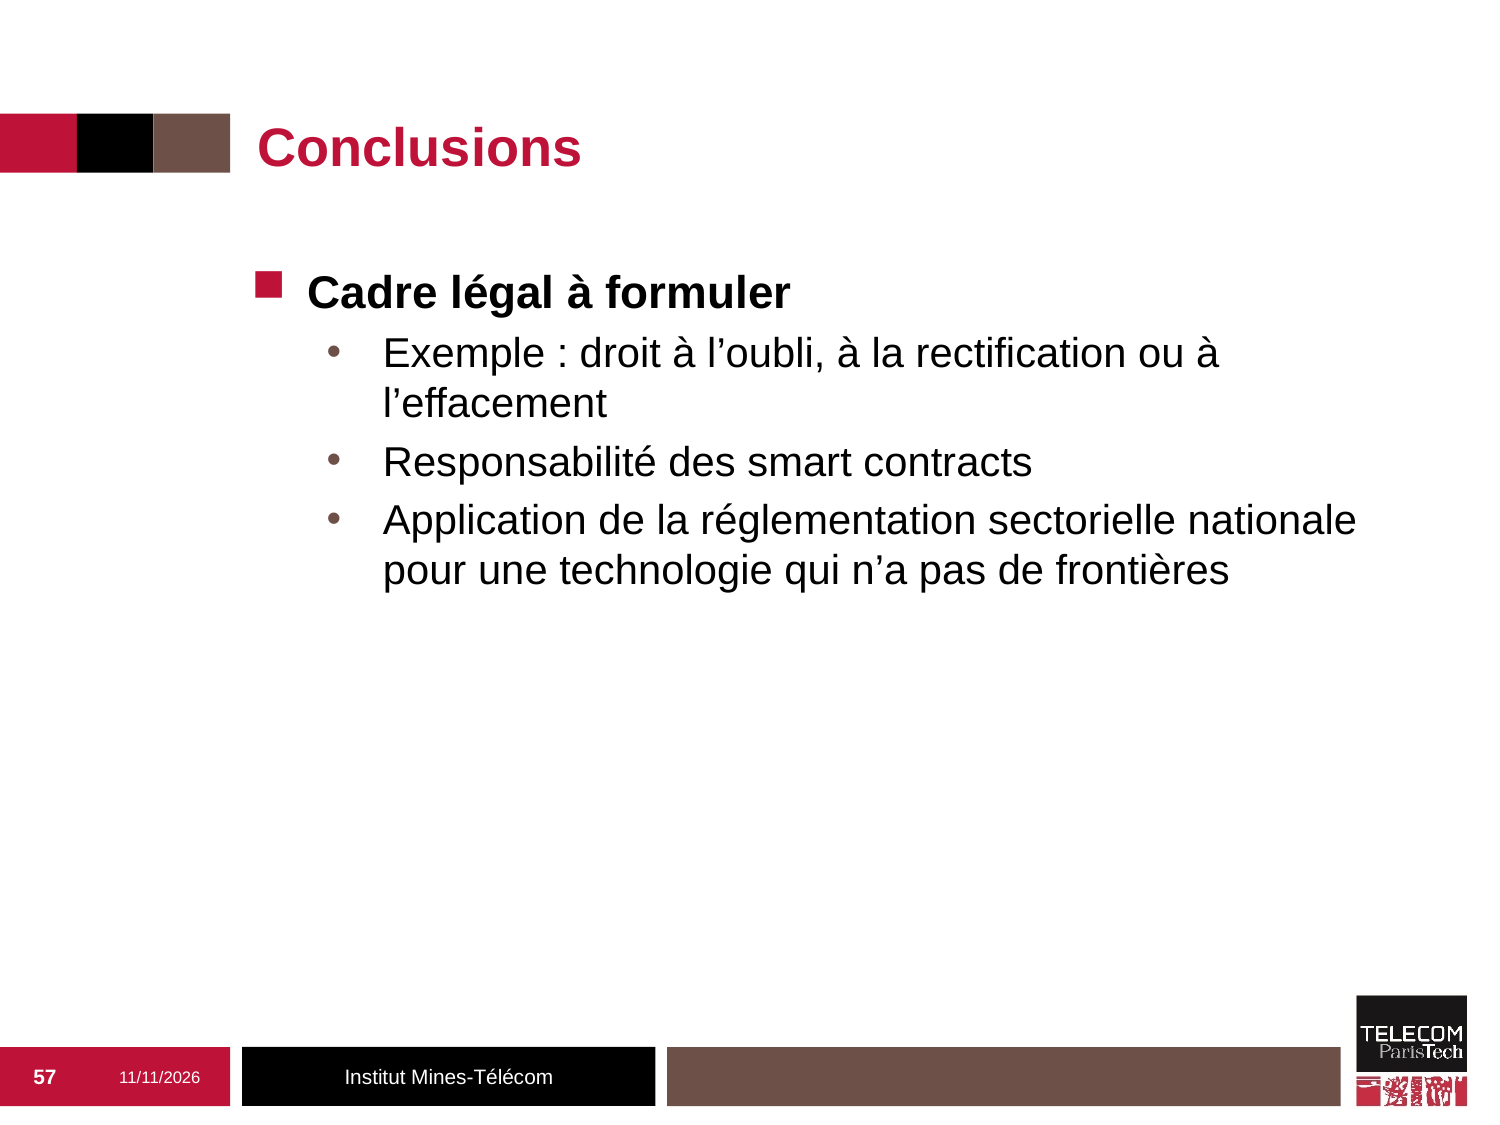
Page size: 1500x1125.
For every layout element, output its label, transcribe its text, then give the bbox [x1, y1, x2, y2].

text_box [667, 1046, 1341, 1106]
picture [1352, 991, 1471, 1110]
title Conclusions [242, 0, 1425, 185]
text_box 57 [1, 1046, 89, 1106]
text_box 27/09/2019 [89, 1046, 232, 1106]
list Cadre légal à formuler Exemple : droit à l’oubli, à la rectification ou à l’effacement Responsabilité des smart contracts Application de la réglementation sectorielle nationale pour une technologie qui n’a pas de frontières [236, 255, 1420, 998]
